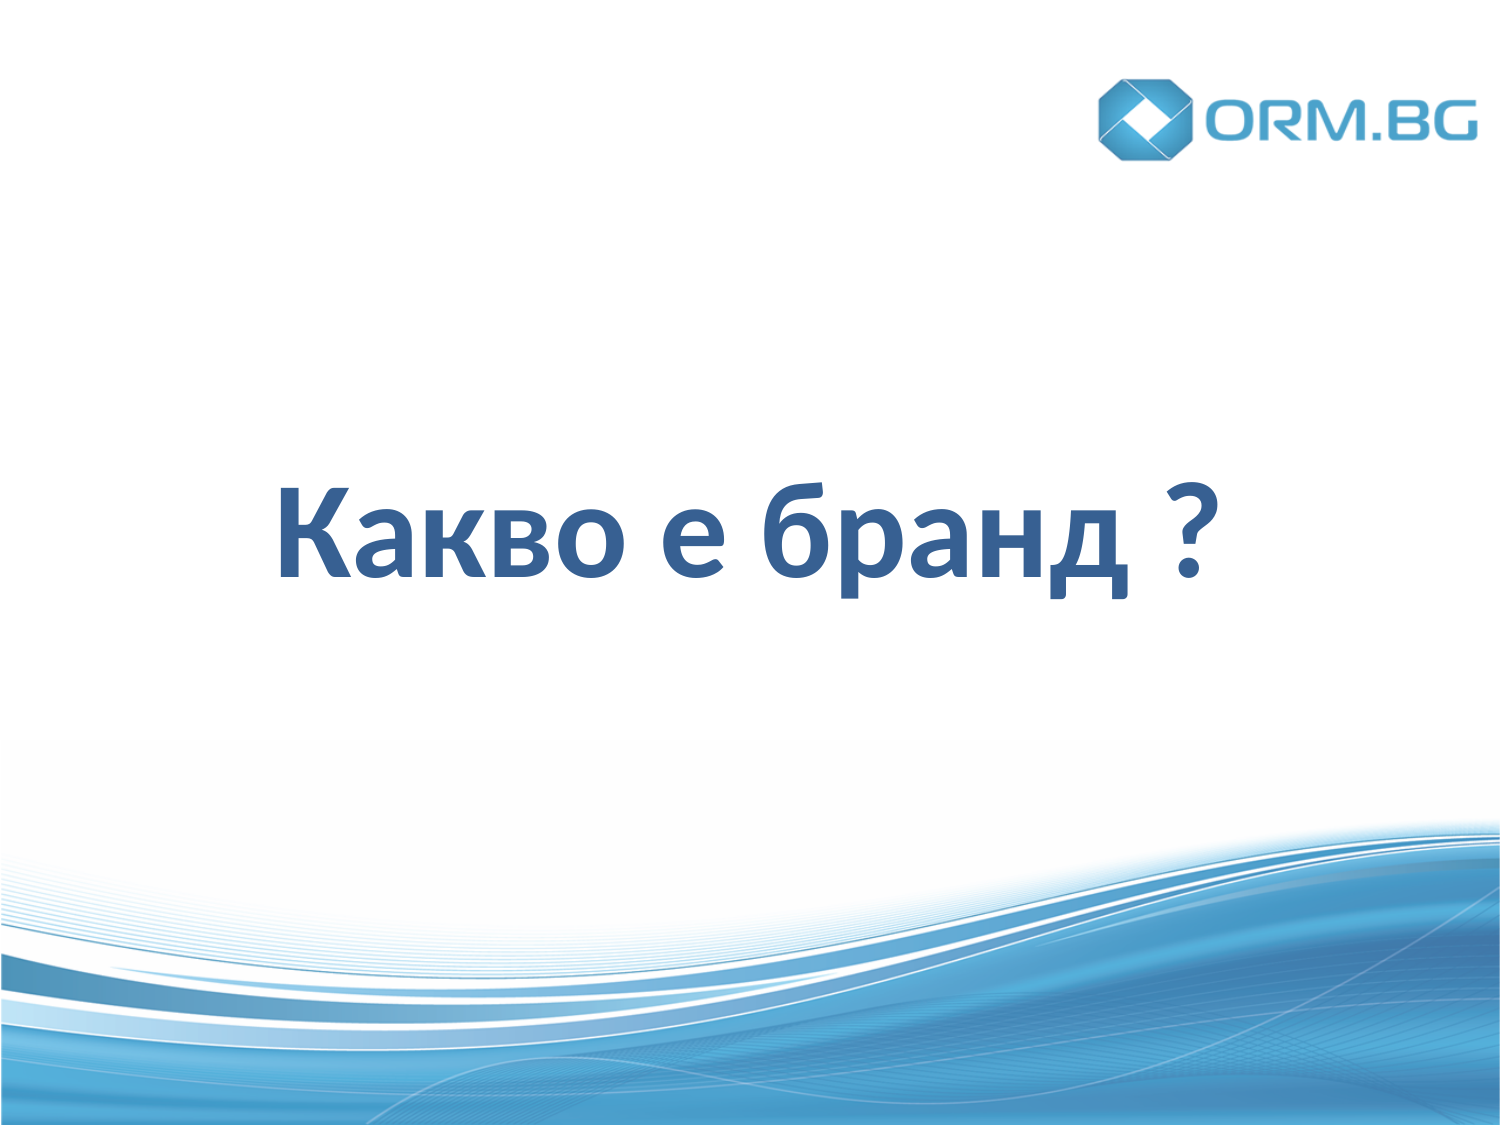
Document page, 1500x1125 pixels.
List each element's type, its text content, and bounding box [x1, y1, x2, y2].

title Какво е бранд ? [112, 432, 1388, 563]
